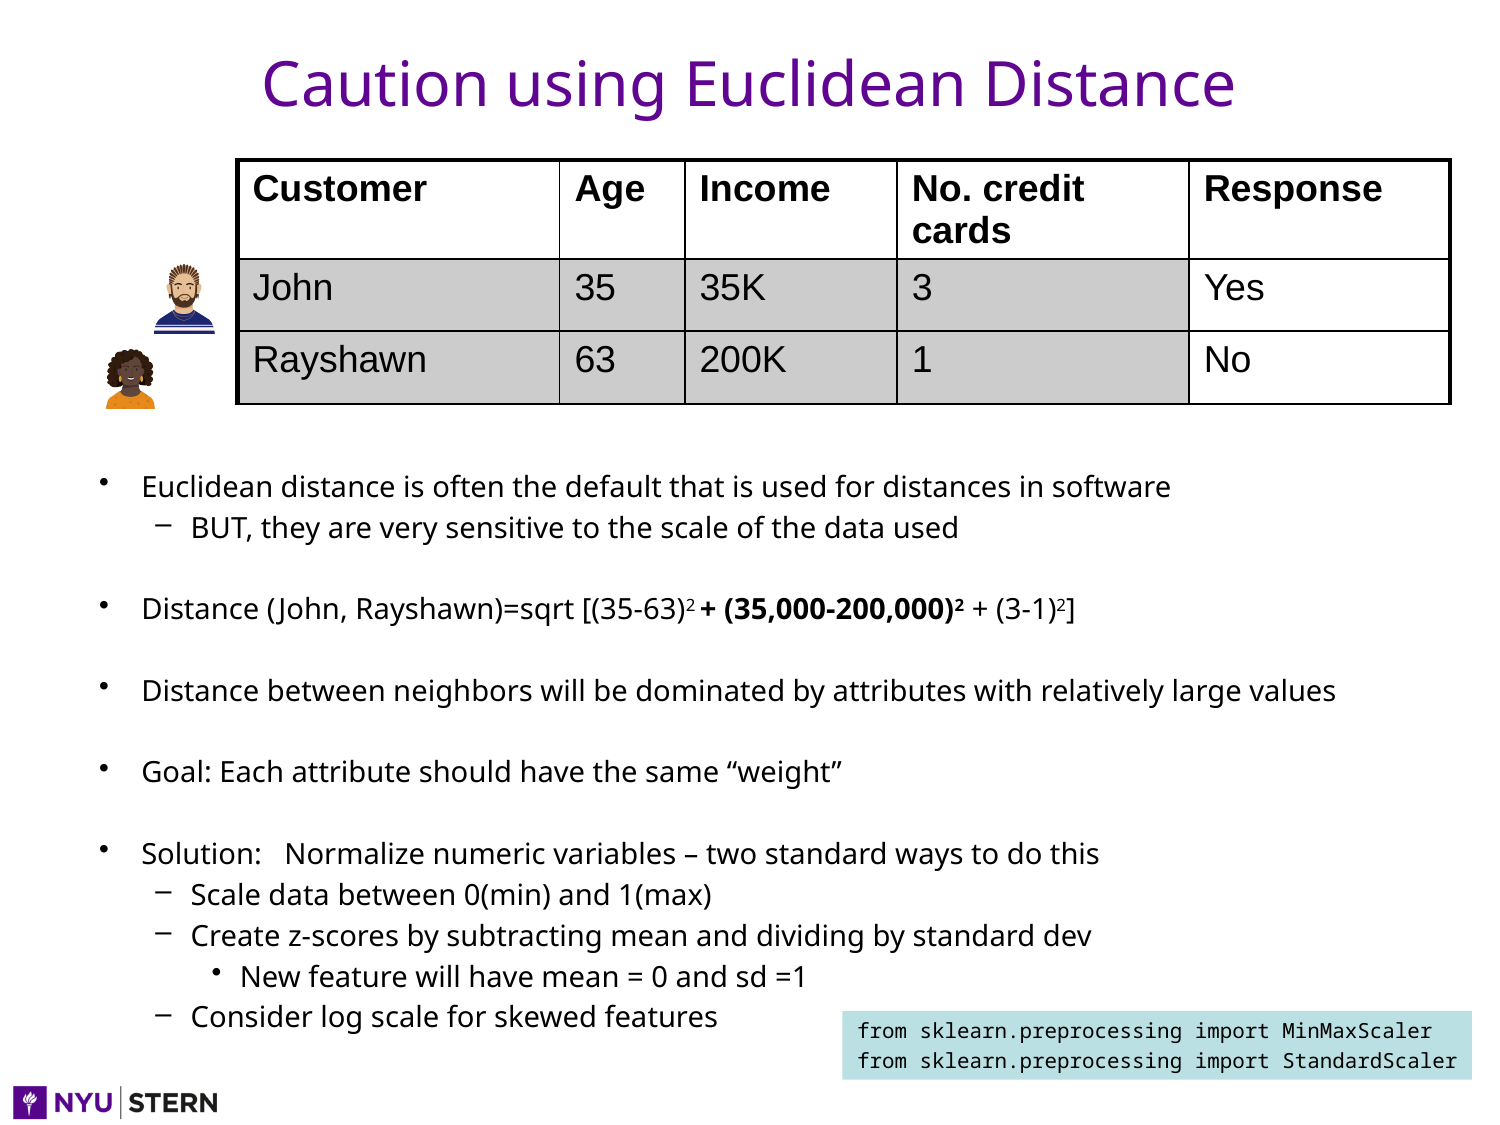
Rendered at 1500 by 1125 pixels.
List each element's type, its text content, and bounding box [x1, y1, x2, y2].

picture [105, 349, 155, 409]
table_cell 1 [898, 332, 1188, 403]
table_header Response [1190, 162, 1448, 258]
list Euclidean distance is often the default that is used for distances in software BUT, they are very sensitive to the scale of the data used Distance (John, Rayshawn)=sqrt [(35-63)2 + (35,000-200,000)2 + (3-1)2] Distance between neighbors will be dominated by attributes with relatively large values Goal: Each attribute should have the same “weight” Solution: Normalize numeric variables – two standard ways to do this Scale data between 0(min) and 1(max) Create z-scores by subtracting mean and dividing by standard dev New feature will have mean = 0 and sd =1 Consider log scale for skewed features [84, 460, 1487, 1082]
table_cell 63 [560, 332, 684, 403]
table_cell John [240, 260, 559, 330]
table_cell 35 [560, 260, 684, 330]
table_header No. credit cards [898, 162, 1188, 258]
title Caution using Euclidean Distance [75, 25, 1425, 138]
table_cell No [1190, 332, 1448, 403]
table_header Age [560, 162, 684, 258]
table_cell 200K [686, 332, 896, 403]
picture [0, 1038, 230, 1125]
text_box from sklearn.preprocessing import MinMaxScaler from sklearn.preprocessing import StandardScaler [842, 1010, 1472, 1080]
table_cell 35K [686, 260, 896, 330]
table_cell 3 [898, 260, 1188, 330]
picture [154, 264, 215, 334]
table_cell Rayshawn [240, 332, 559, 403]
table_header Income [686, 162, 896, 258]
table_cell Yes [1190, 260, 1448, 330]
table_header Customer [240, 162, 559, 258]
